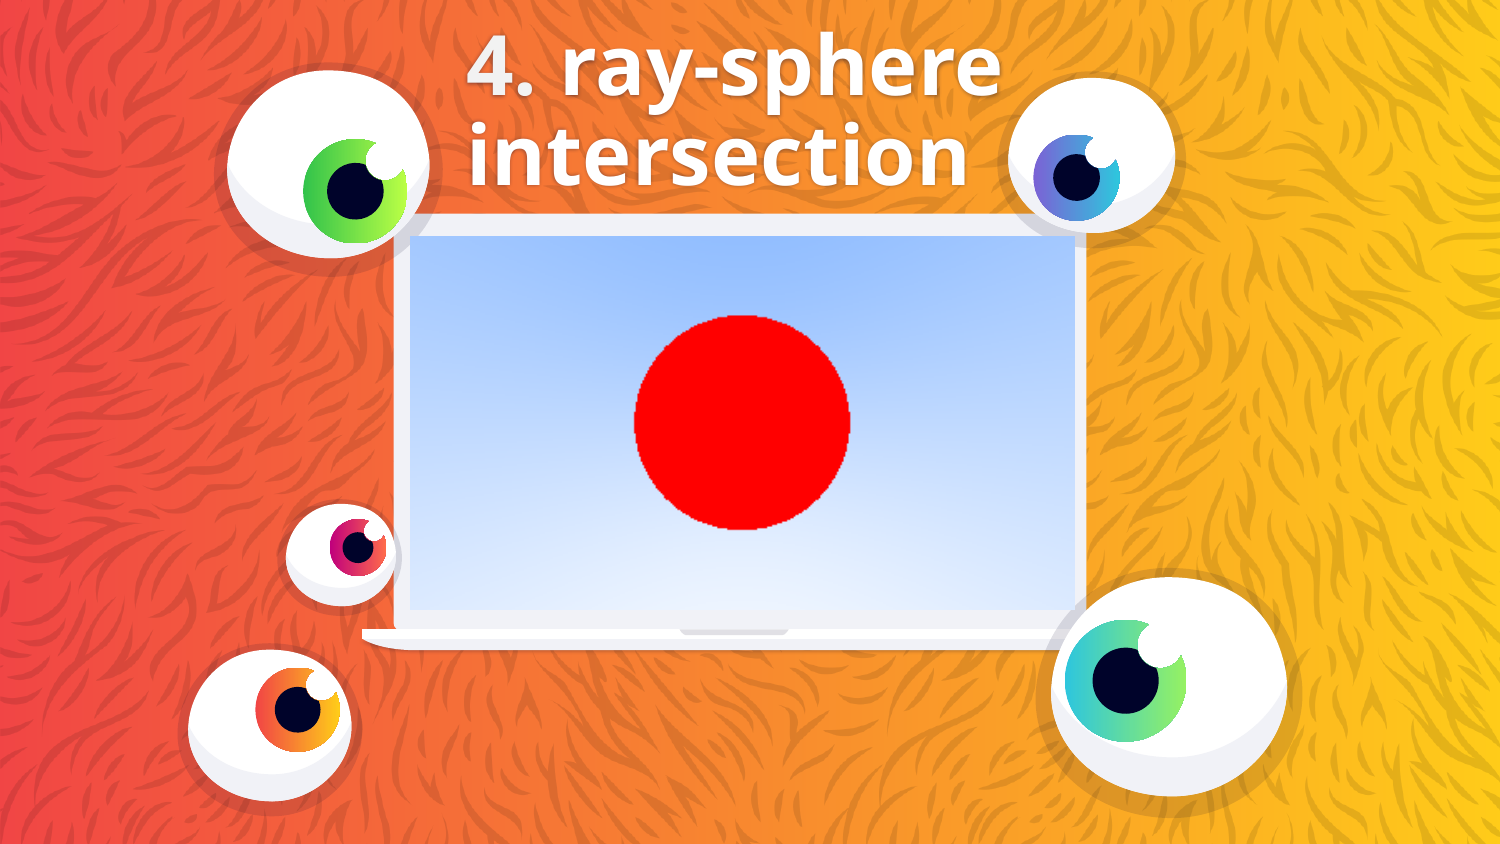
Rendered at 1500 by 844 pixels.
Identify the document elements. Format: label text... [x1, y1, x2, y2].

text_box 4. ray-sphere intersection [466, 30, 1237, 60]
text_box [177, 62, 1303, 819]
picture [0, 0, 1500, 844]
